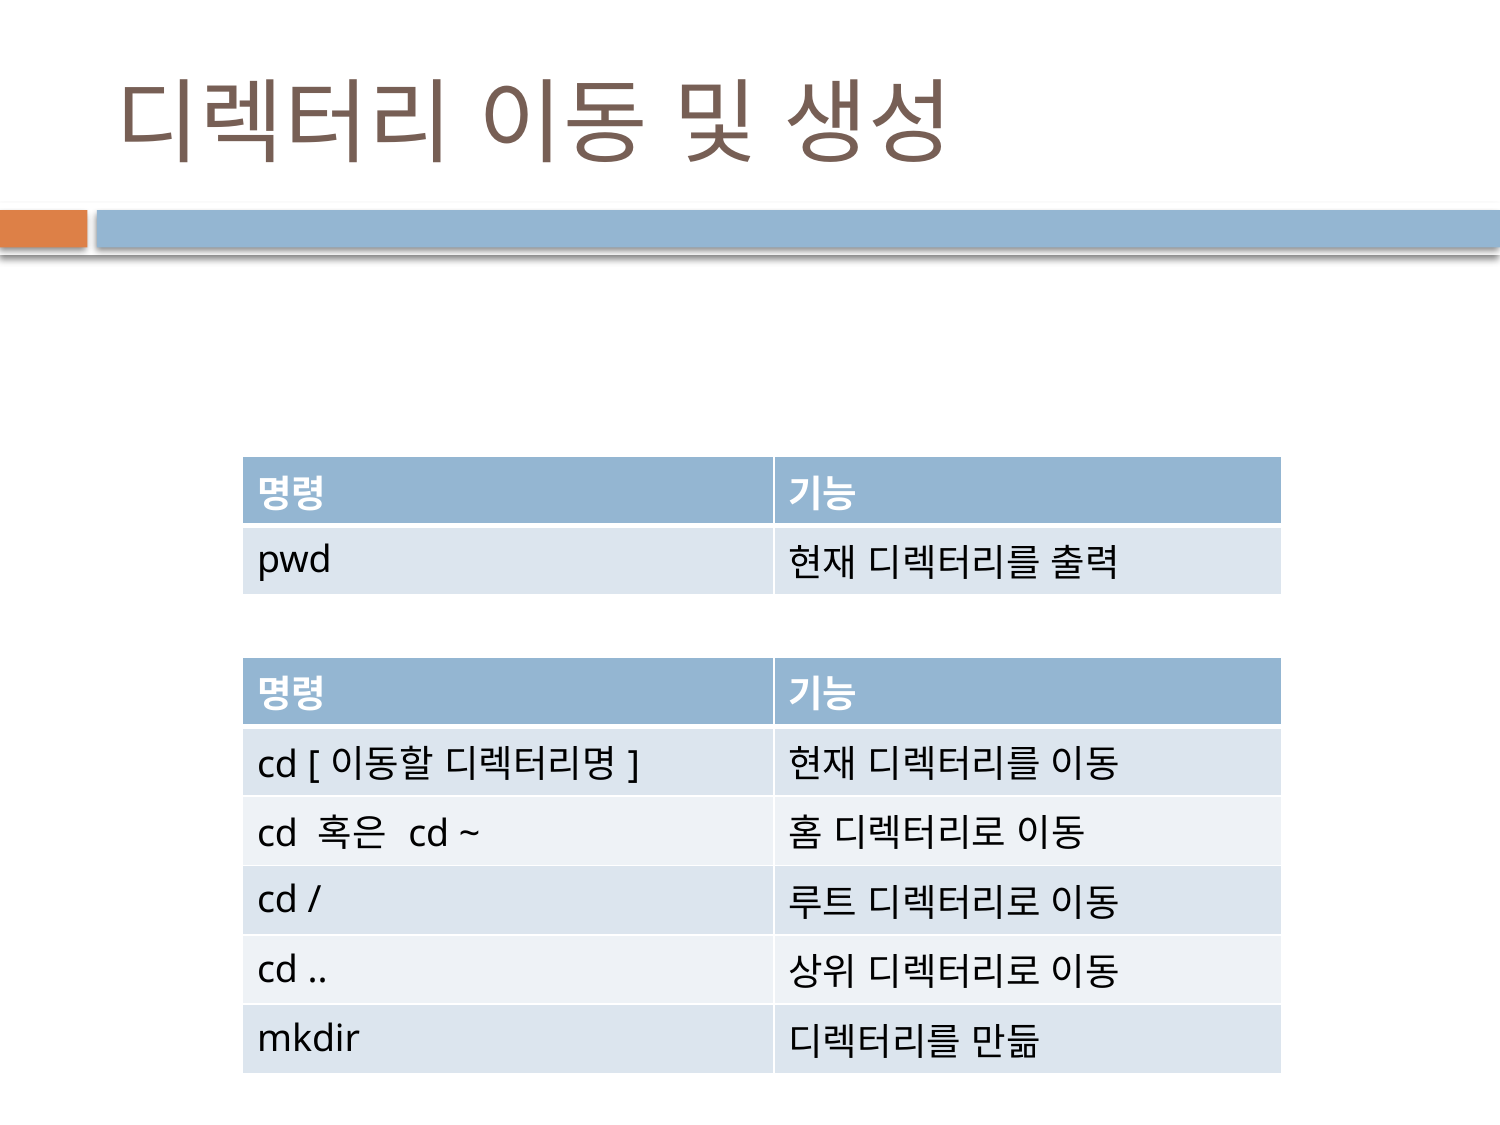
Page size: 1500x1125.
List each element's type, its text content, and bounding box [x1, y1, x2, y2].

table_cell 디렉터리를 만듦 [775, 1005, 1281, 1073]
title 디렉터리 이동 및 생성 [100, 37, 1438, 200]
table_cell cd / [243, 866, 773, 934]
table_header 명령 [243, 658, 773, 724]
table_cell pwd [243, 528, 773, 594]
table_cell mkdir [243, 1005, 773, 1073]
table_cell cd 혹은 cd ~ [243, 797, 773, 865]
table_cell cd [이동할 디렉터리명] [243, 729, 773, 795]
table_header 기능 [775, 457, 1281, 523]
table_header 명령 [243, 457, 773, 523]
table_cell cd .. [243, 936, 773, 1003]
table_cell 홈 디렉터리로 이동 [775, 797, 1281, 865]
table_cell 현재 디렉터리를 출력 [775, 528, 1281, 594]
table_cell 상위 디렉터리로 이동 [775, 936, 1281, 1003]
table_header 기능 [775, 658, 1281, 724]
table_cell 현재 디렉터리를 이동 [775, 729, 1281, 795]
table_cell 루트 디렉터리로 이동 [775, 866, 1281, 934]
